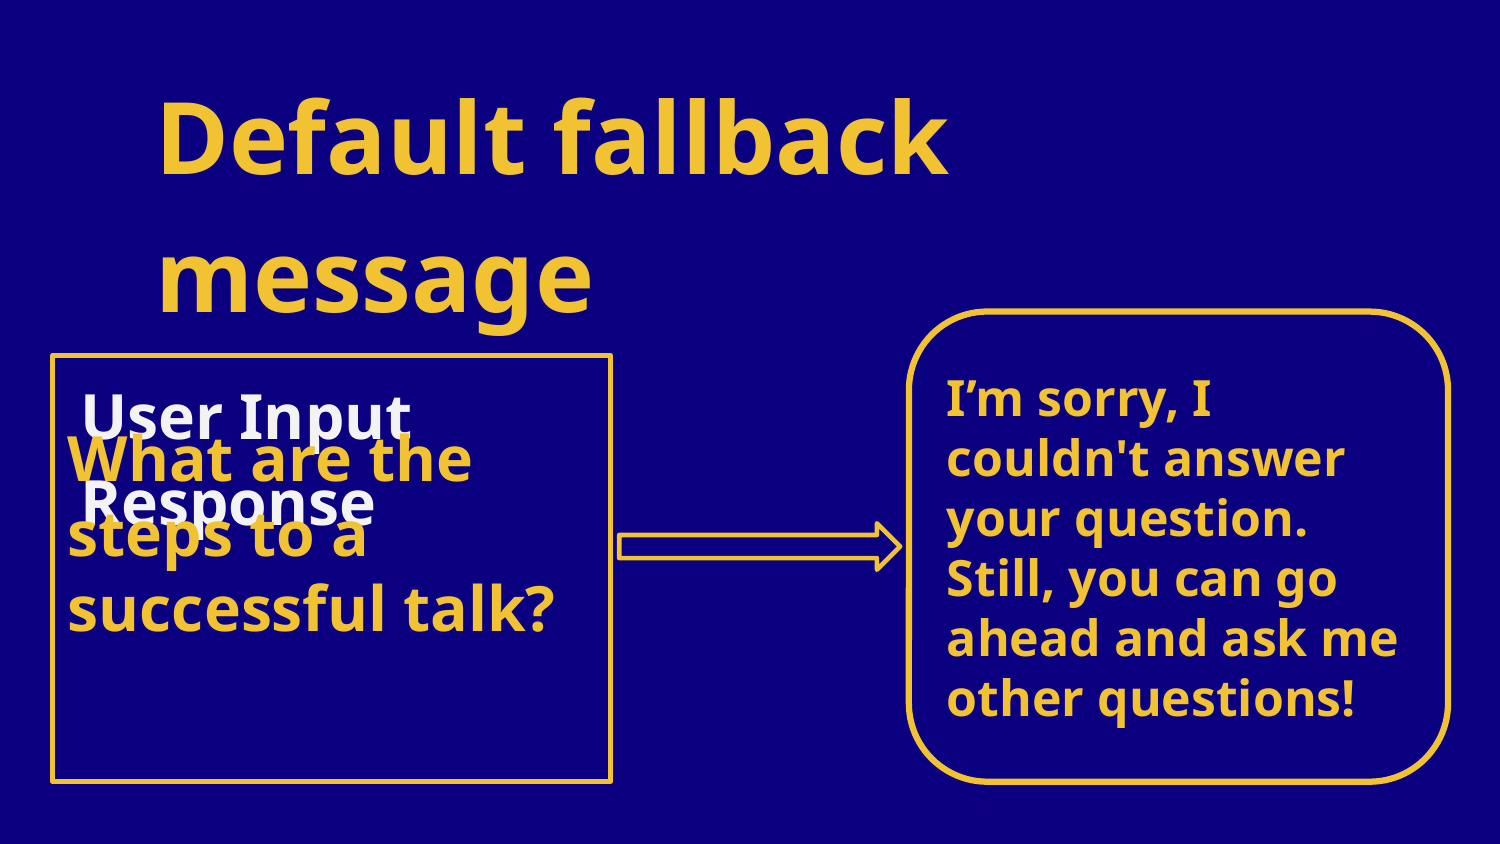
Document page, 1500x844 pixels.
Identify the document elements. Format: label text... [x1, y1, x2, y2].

text_box What are the steps to a successful talk? [52, 355, 611, 782]
text_box I’m sorry, I couldn't answer your question. Still, you can go ahead and ask me other questions! [908, 311, 1449, 782]
text_box [619, 523, 901, 570]
title Default fallback message User Input Response [64, 41, 1407, 222]
